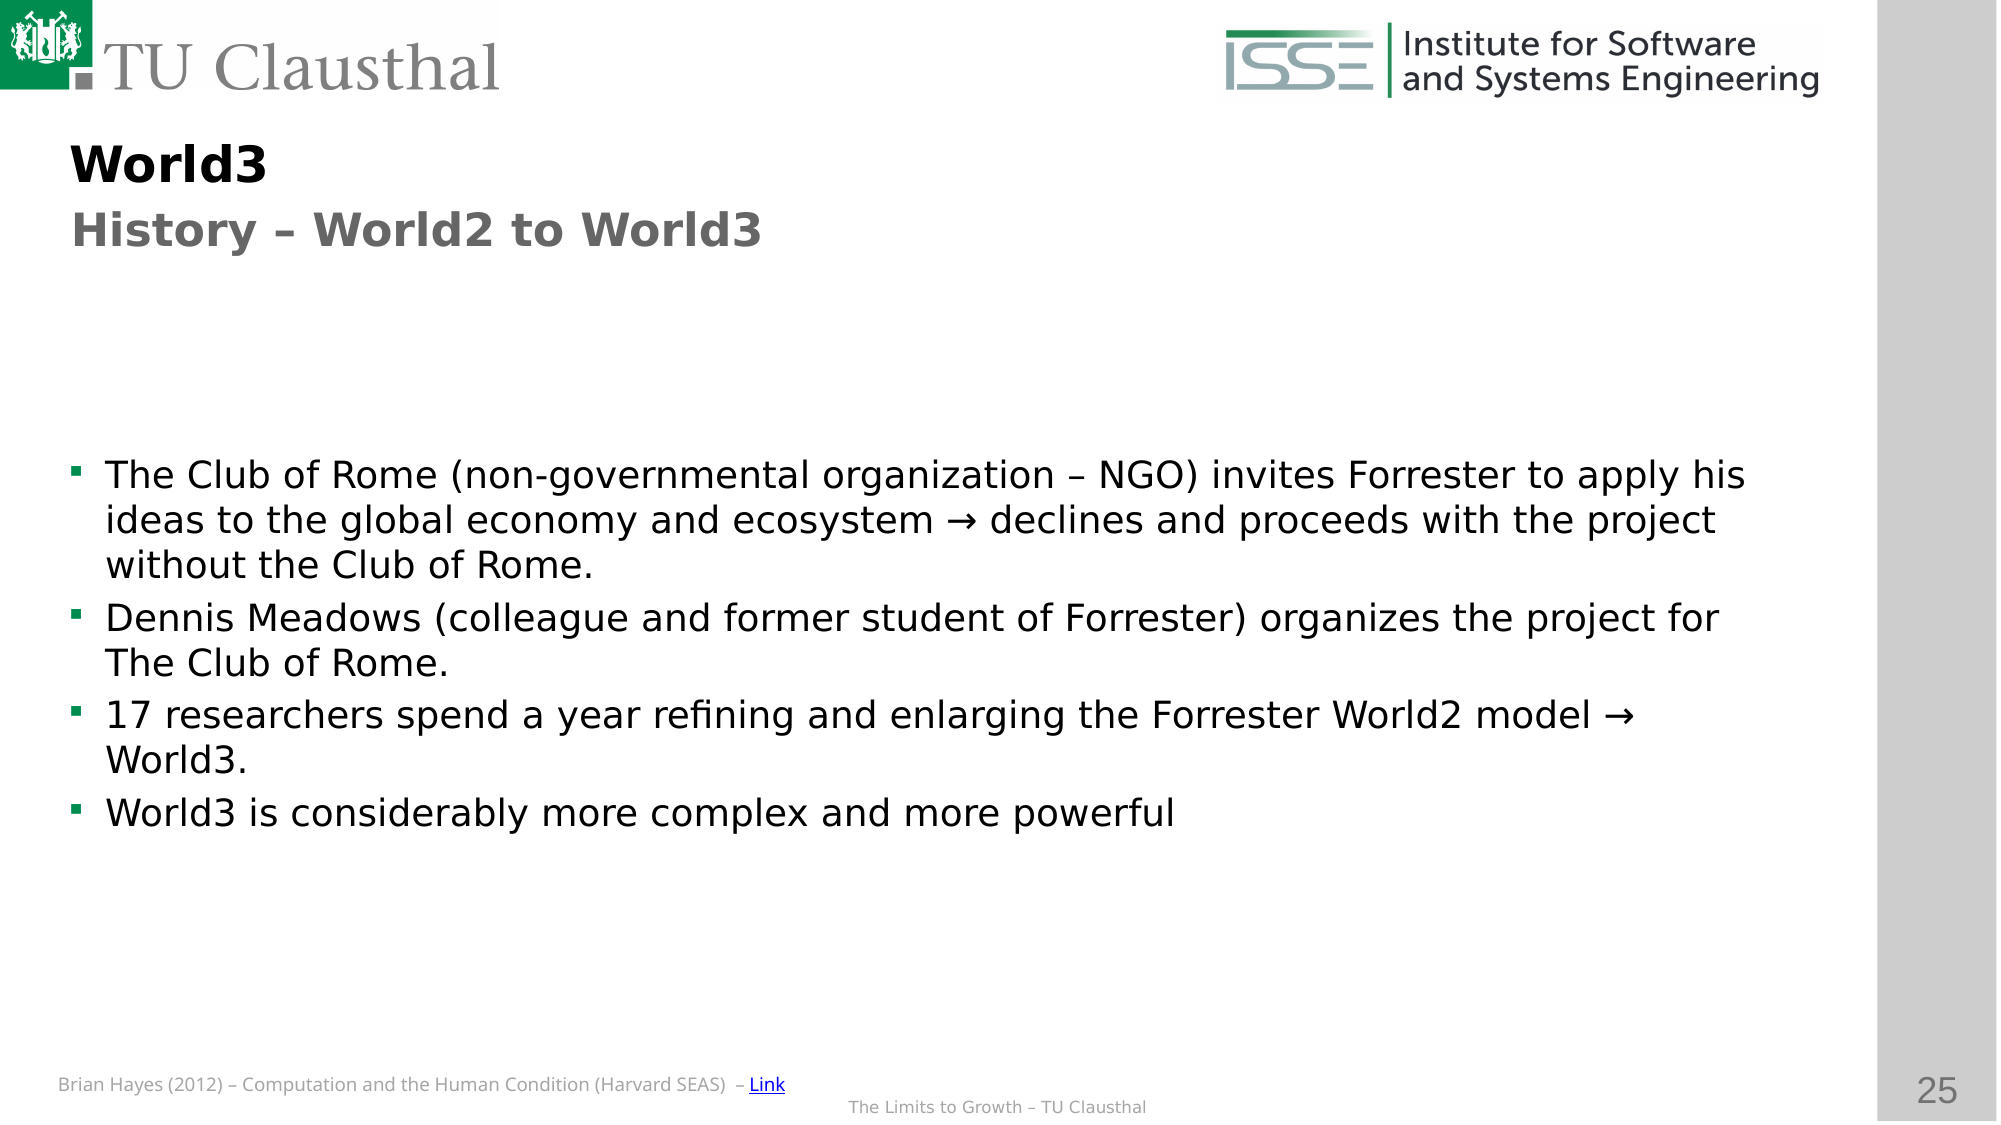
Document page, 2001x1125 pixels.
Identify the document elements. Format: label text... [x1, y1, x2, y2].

text_box Brian Hayes (2012) – Computation and the Human Condition (Harvard SEAS) – Link [43, 1064, 1784, 1106]
text_box History – World2 to World3 [70, 188, 1767, 267]
picture [0, 0, 499, 90]
text_box World3 [54, 125, 1816, 205]
picture [1218, 22, 1824, 104]
text_box The Club of Rome (non-governmental organization – NGO) invites Forrester to apply his ideas to the global economy and ecosystem → declines and proceeds with the project without the Club of Rome. Dennis Meadows (colleague and former student of Forrester) organizes the project for The Club of Rome. 17 researchers spend a year refining and enlarging the Forrester World2 model → World3. World3 is considerably more complex and more powerful [54, 207, 1816, 1032]
